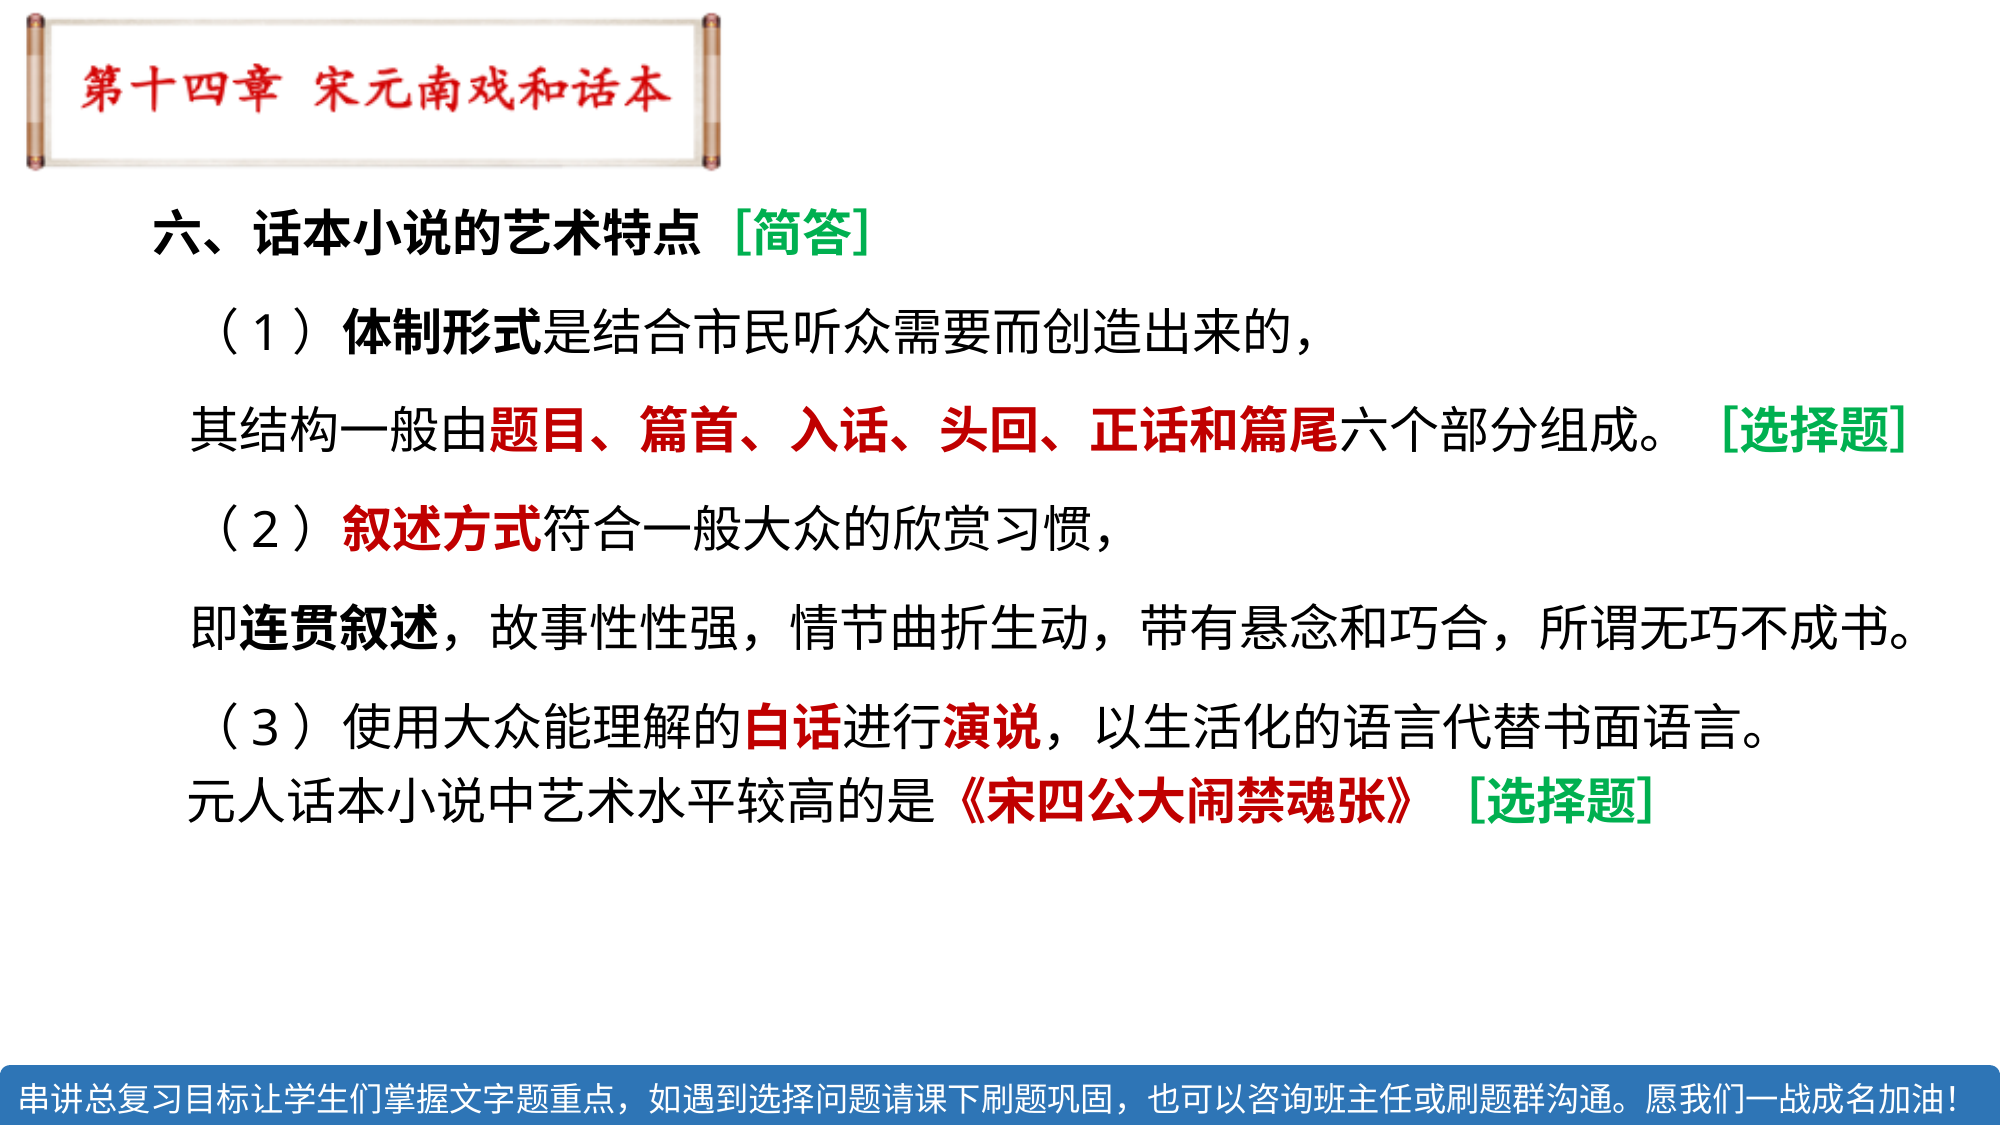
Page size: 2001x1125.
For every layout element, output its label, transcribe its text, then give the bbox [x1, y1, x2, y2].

text_box [166, 253, 1793, 328]
list 六、话本小说的艺术特点［简答］ （1）体制形式是结合市民听众需要而创造出来的， 其结构一般由题目、篇首、入话、头回、正话和篇尾六个部分组成。［选择题］ （2）叙述方式符合一般大众的欣赏习惯， 即连贯叙述，故事性性强，情节曲折生动，带有悬念和巧合，所谓无巧不成书。 （3）使用大众能理解的白话进行演说，以生活化的语言代替书面语言。 元人话本小说中艺术水平较高的是《宋四公大闹禁魂张》［选择题］ [137, 175, 2000, 983]
picture [0, 0, 742, 184]
